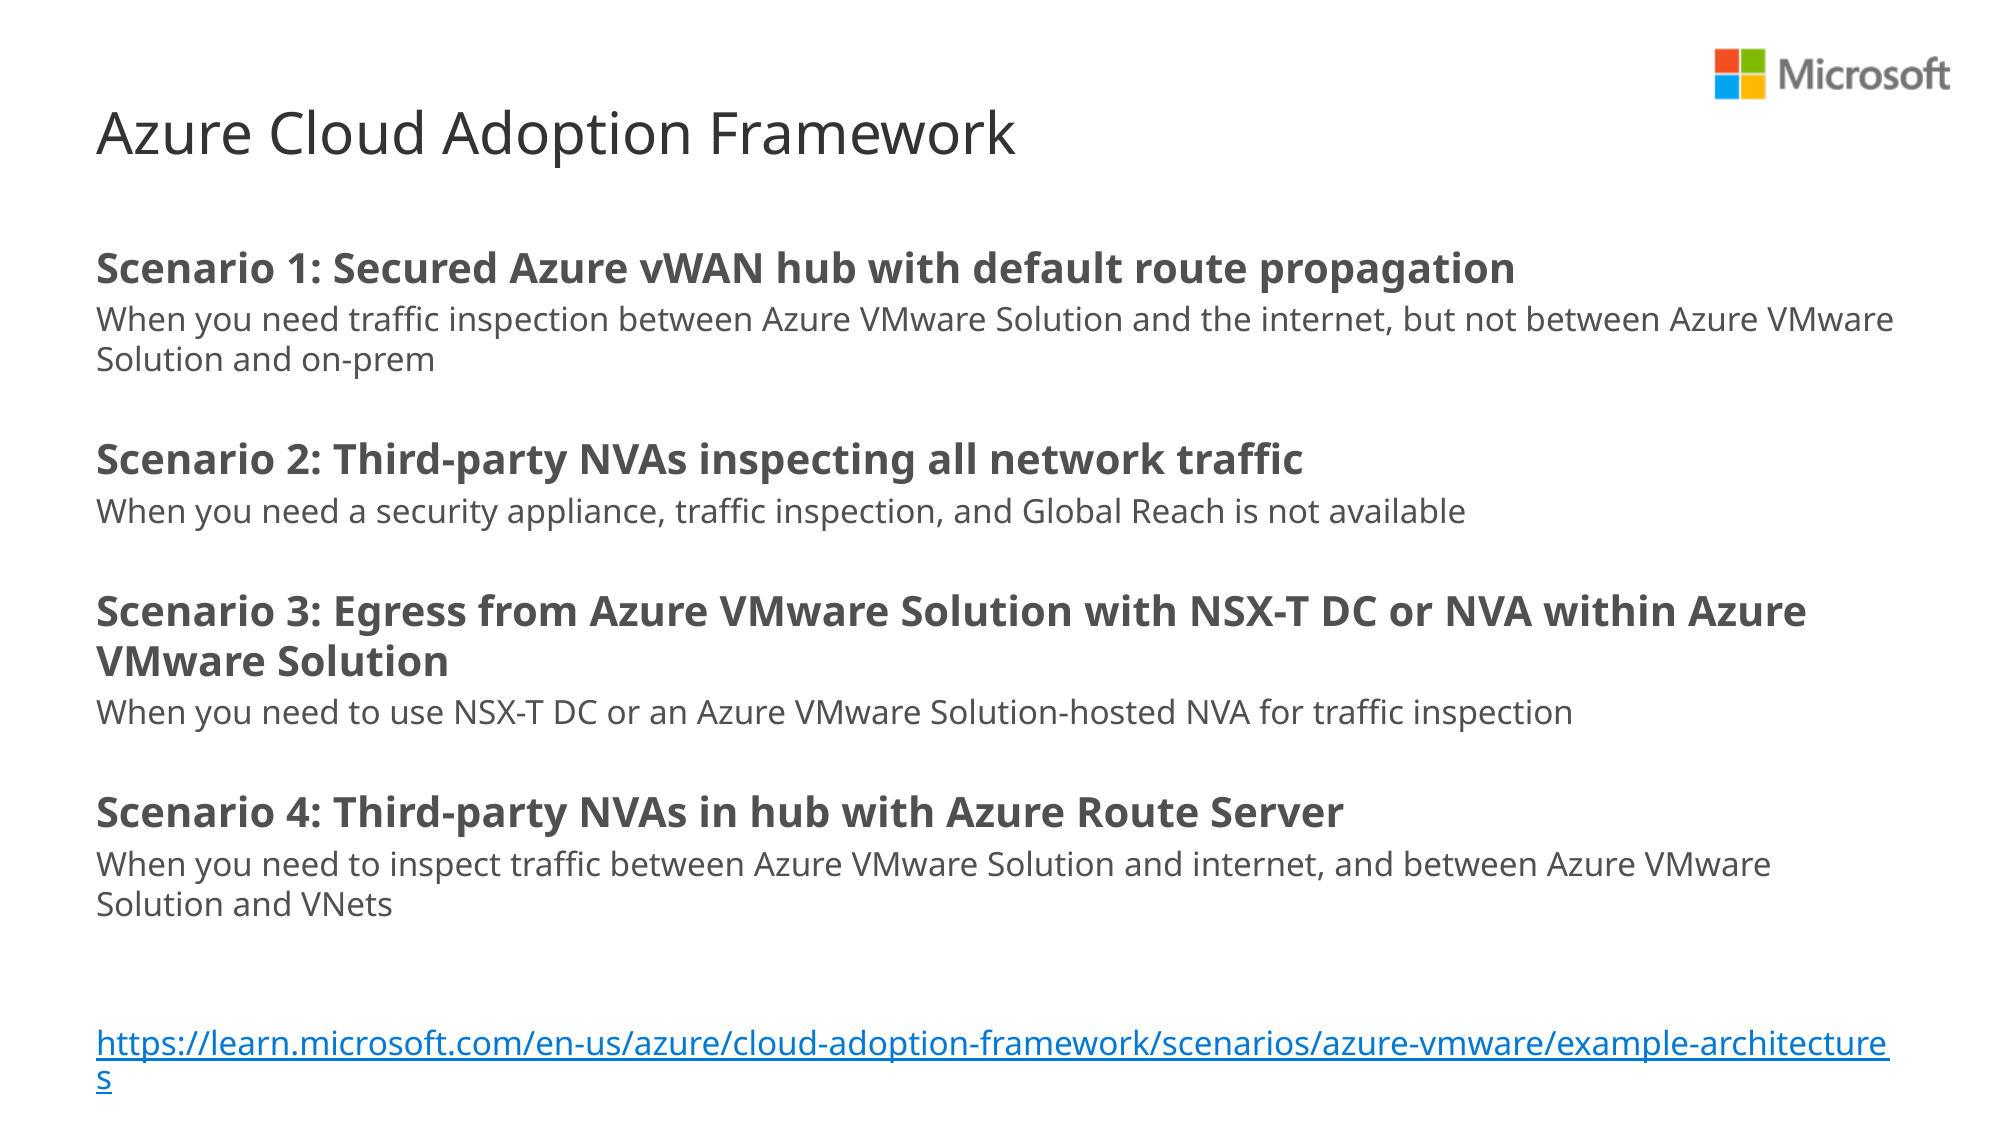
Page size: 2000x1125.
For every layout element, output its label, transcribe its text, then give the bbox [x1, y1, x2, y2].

title Azure Cloud Adoption Framework [96, 96, 1458, 167]
list Scenario 1: Secured Azure vWAN hub with default route propagation When you need traffic inspection between Azure VMware Solution and the internet, but not between Azure VMware Solution and on-prem Scenario 2: Third-party NVAs inspecting all network traffic When you need a security appliance, traffic inspection, and Global Reach is not available Scenario 3: Egress from Azure VMware Solution with NSX-T DC or NVA within Azure VMware Solution When you need to use NSX-T DC or an Azure VMware Solution-hosted NVA for traffic inspection Scenario 4: Third-party NVAs in hub with Azure Route Server When you need to inspect traffic between Azure VMware Solution and internet, and between Azure VMware Solution and VNets https://learn.microsoft.com/en-us/azure/cloud-adoption-framework/scenarios/azure-vmware/example-architectures [96, 241, 1903, 1125]
picture [1665, 0, 2000, 149]
